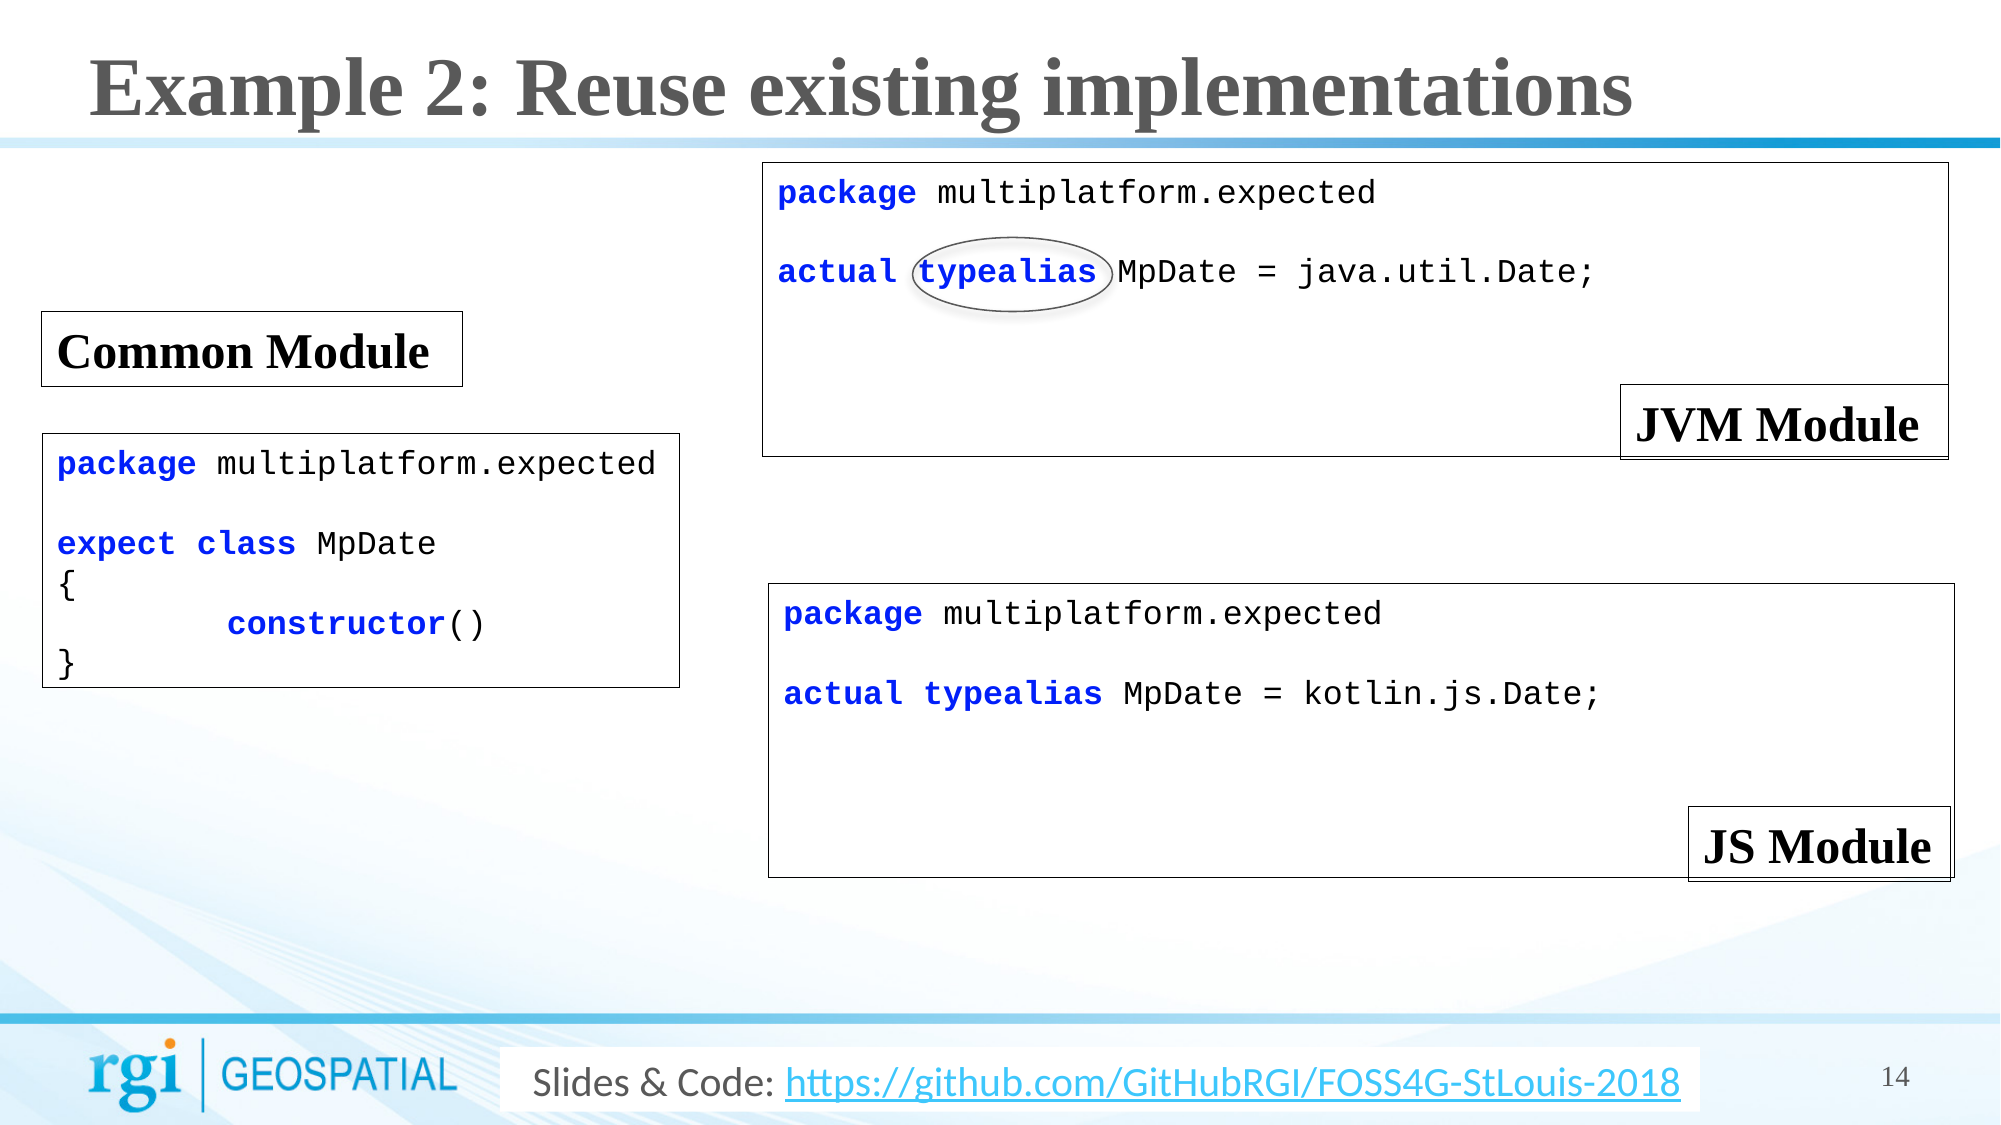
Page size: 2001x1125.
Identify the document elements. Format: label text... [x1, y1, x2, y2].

list Example 2: Reuse existing implementations [75, 24, 1925, 125]
text_box package multiplatform.expected actual typealias MpDate = kotlin.js.Date; [768, 583, 1955, 878]
picture [0, 0, 2001, 1125]
text_box package multiplatform.expected actual typealias MpDate = java.util.Date; [762, 162, 1949, 457]
text_box [911, 236, 1114, 313]
text_box Common Module [41, 311, 463, 387]
text_box JS Module [1688, 806, 1951, 882]
text_box Slides & Code: https://github.com/GitHubRGI/FOSS4G-StLouis-2018 [499, 1046, 1700, 1112]
text_box JVM Module [1620, 384, 1949, 460]
text_box package multiplatform.expected expect class MpDate { constructor() } [42, 433, 680, 688]
